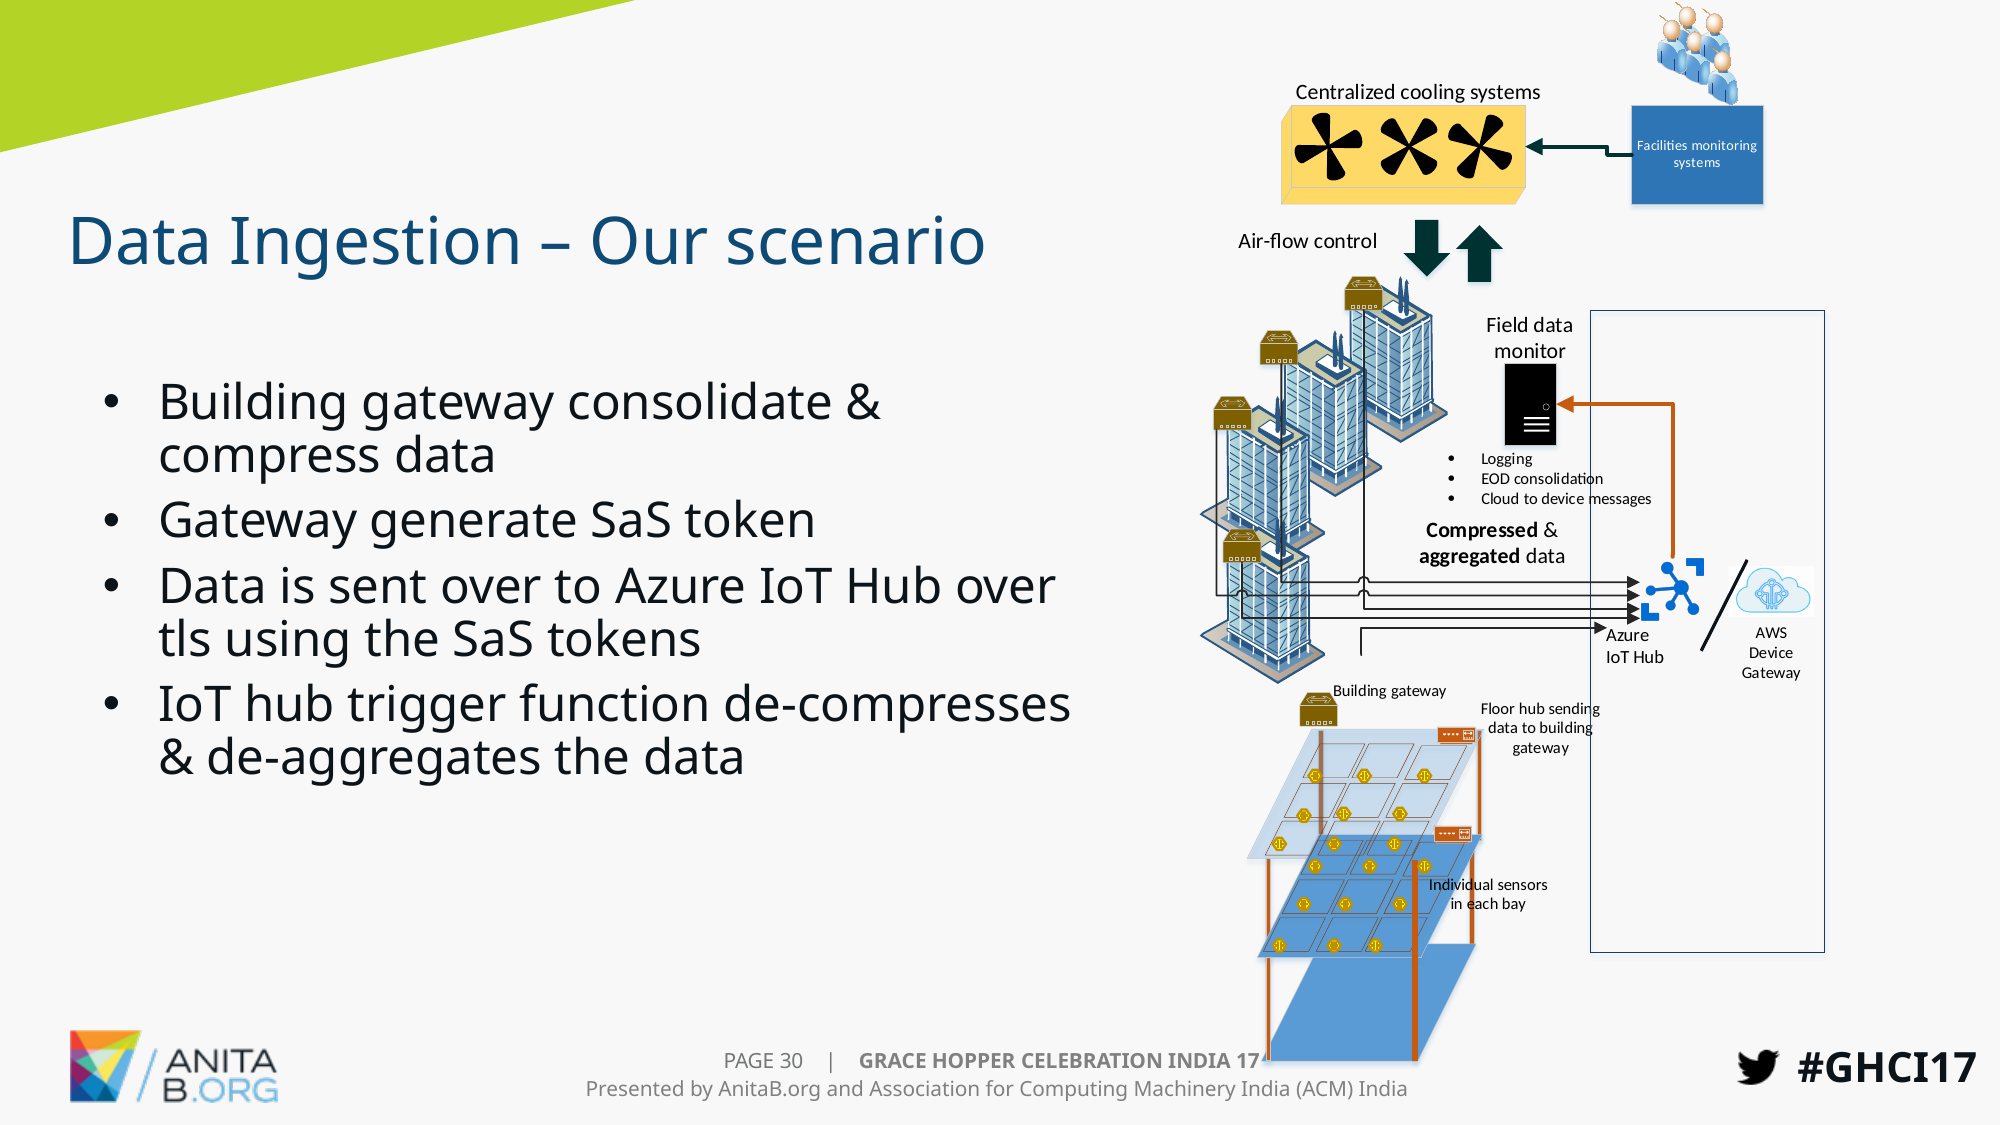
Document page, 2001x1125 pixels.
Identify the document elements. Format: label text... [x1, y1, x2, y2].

picture [1195, 0, 1832, 1089]
picture [70, 1030, 278, 1103]
title Data Ingestion – Our scenario [44, 139, 1012, 287]
text_box Building gateway consolidate & compress data Gateway generate SaS token Data is sent over to Azure IoT Hub over tls using the SaS tokens IoT hub trigger function de-compresses & de-aggregates the data [73, 353, 1147, 809]
